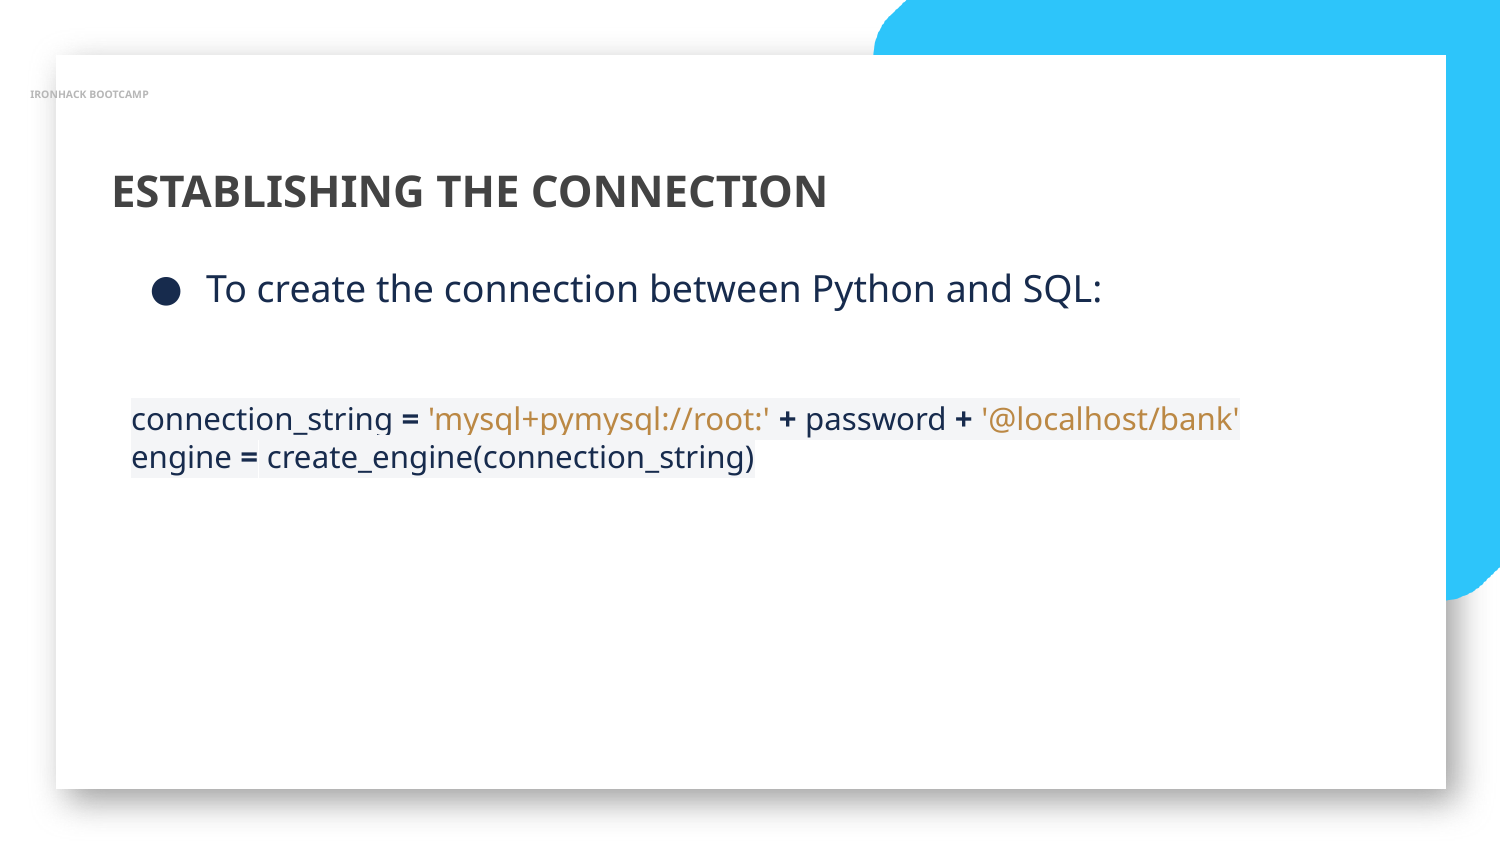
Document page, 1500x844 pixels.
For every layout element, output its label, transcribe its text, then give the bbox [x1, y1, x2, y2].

text_box To create the connection between Python and SQL: connection_string = 'mysql+pymysql://root:' + password + '@localhost/bank' engine = create_engine(connection_string) [115, 249, 1389, 733]
picture [0, 0, 1500, 844]
text_box ESTABLISHING THE CONNECTION [96, 149, 1417, 266]
text_box IRONHACK BOOTCAMP [15, 71, 354, 108]
